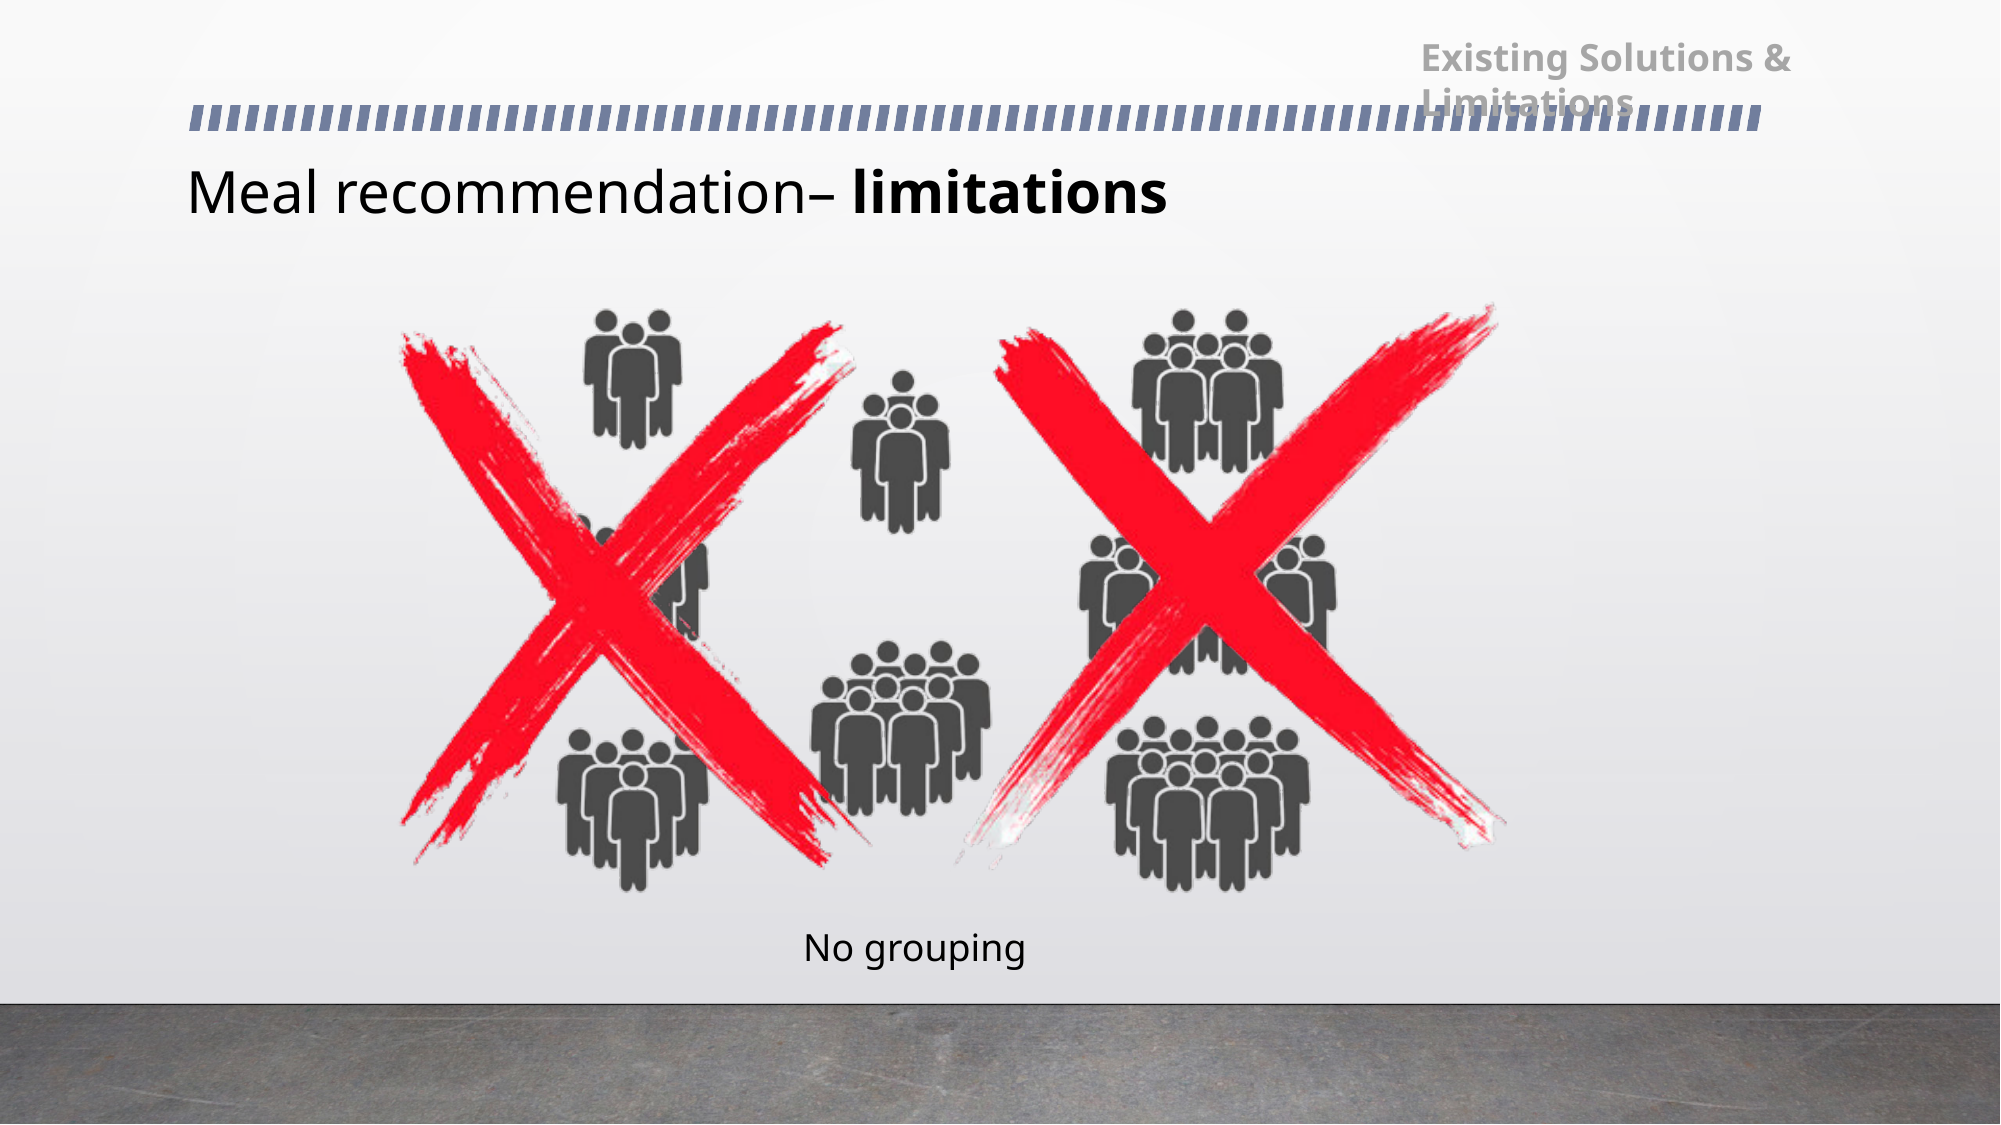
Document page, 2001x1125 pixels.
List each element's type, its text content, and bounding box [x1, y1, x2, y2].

picture [0, 1004, 2000, 1124]
picture [306, 213, 1612, 964]
text_box Meal recommendation– limitations [171, 147, 2000, 233]
text_box No grouping [788, 964, 1103, 977]
text_box Existing Solutions & Limitations [1405, 26, 2000, 131]
